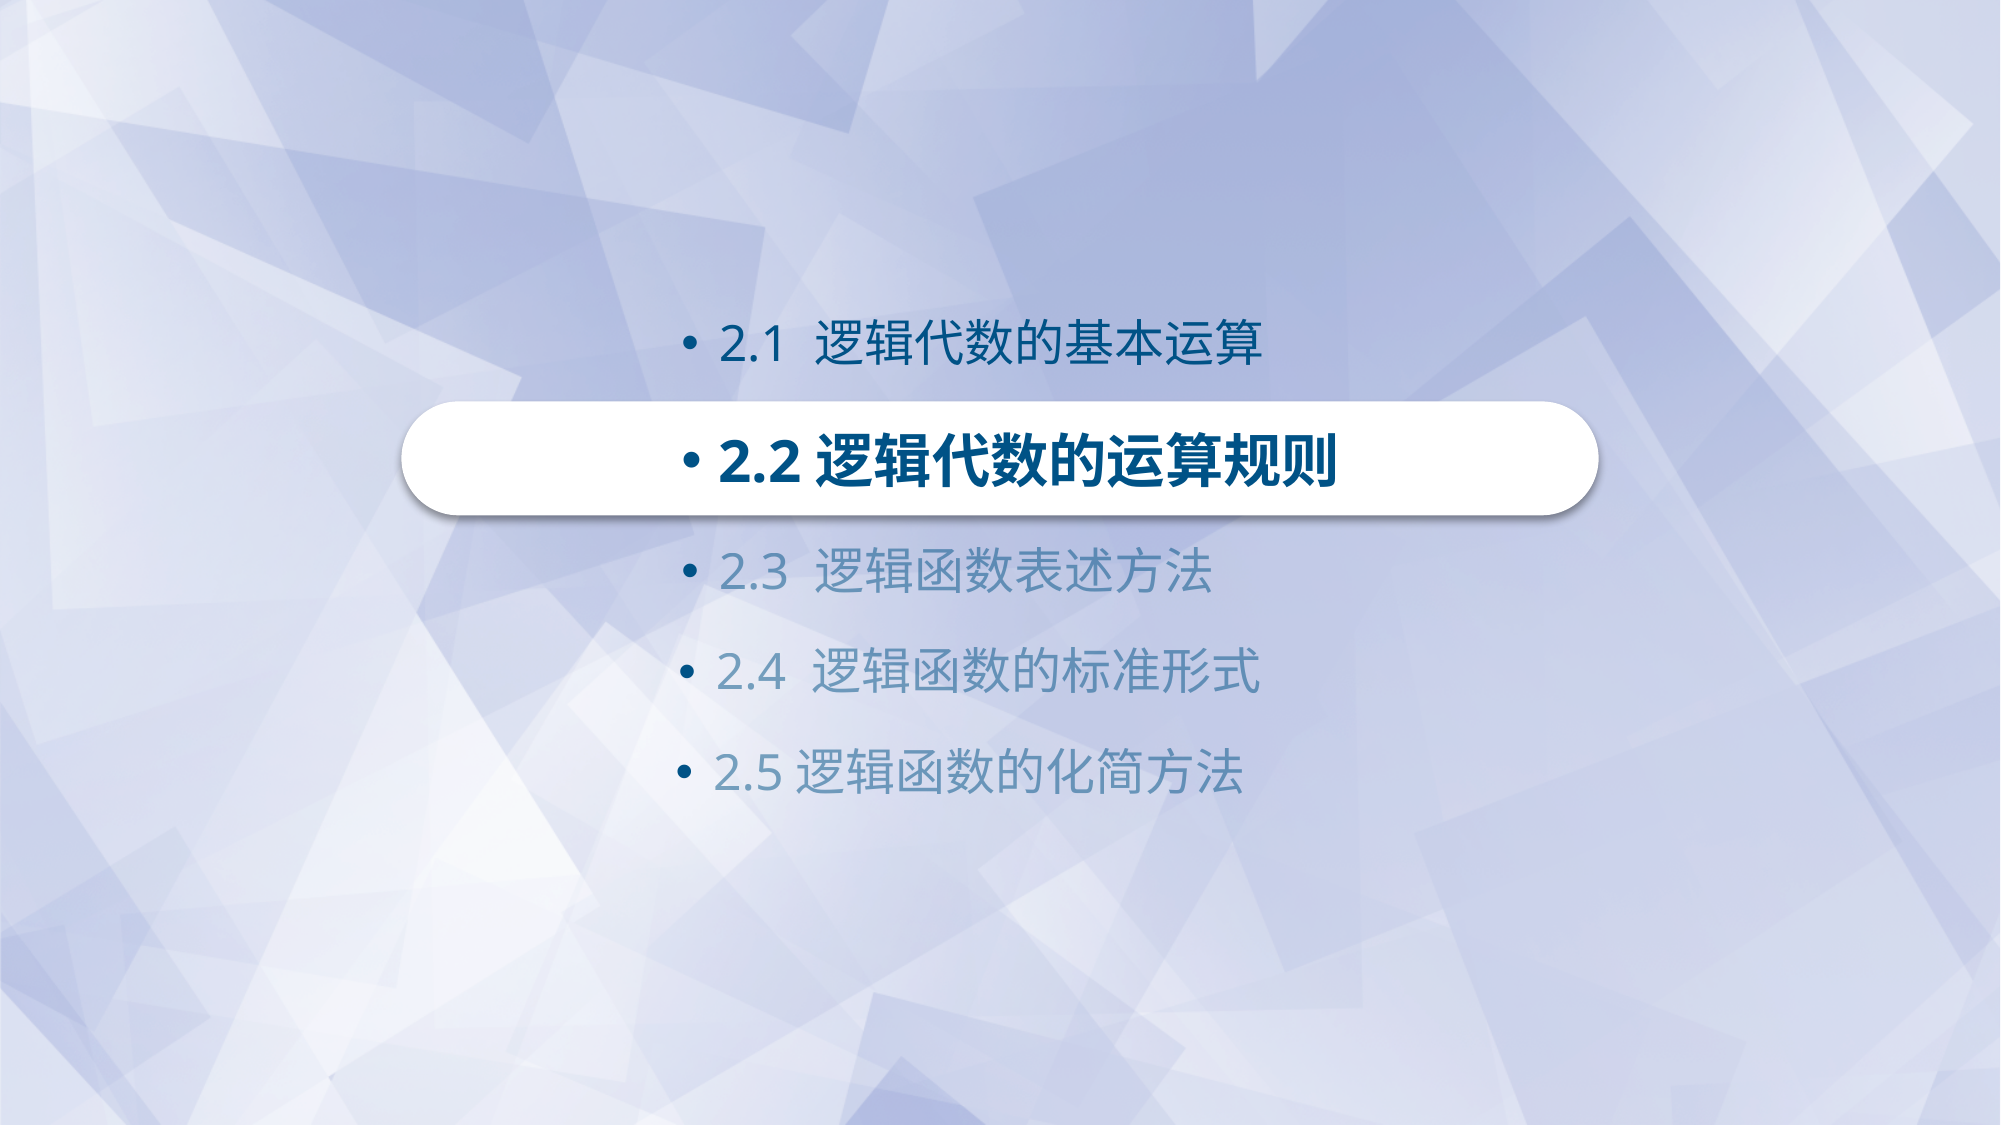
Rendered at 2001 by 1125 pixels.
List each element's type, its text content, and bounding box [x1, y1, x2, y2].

picture [0, 0, 2001, 1125]
list 2.1 逻辑代数的基本运算 [666, 310, 2000, 388]
list 2.2逻辑代数的运算规则 [666, 424, 2000, 510]
list 2.5逻辑函数的化简方法 [660, 740, 2000, 818]
list 2.3 逻辑函数表述方法 [666, 538, 2000, 616]
list 2.4 逻辑函数的标准形式 [663, 639, 2000, 717]
